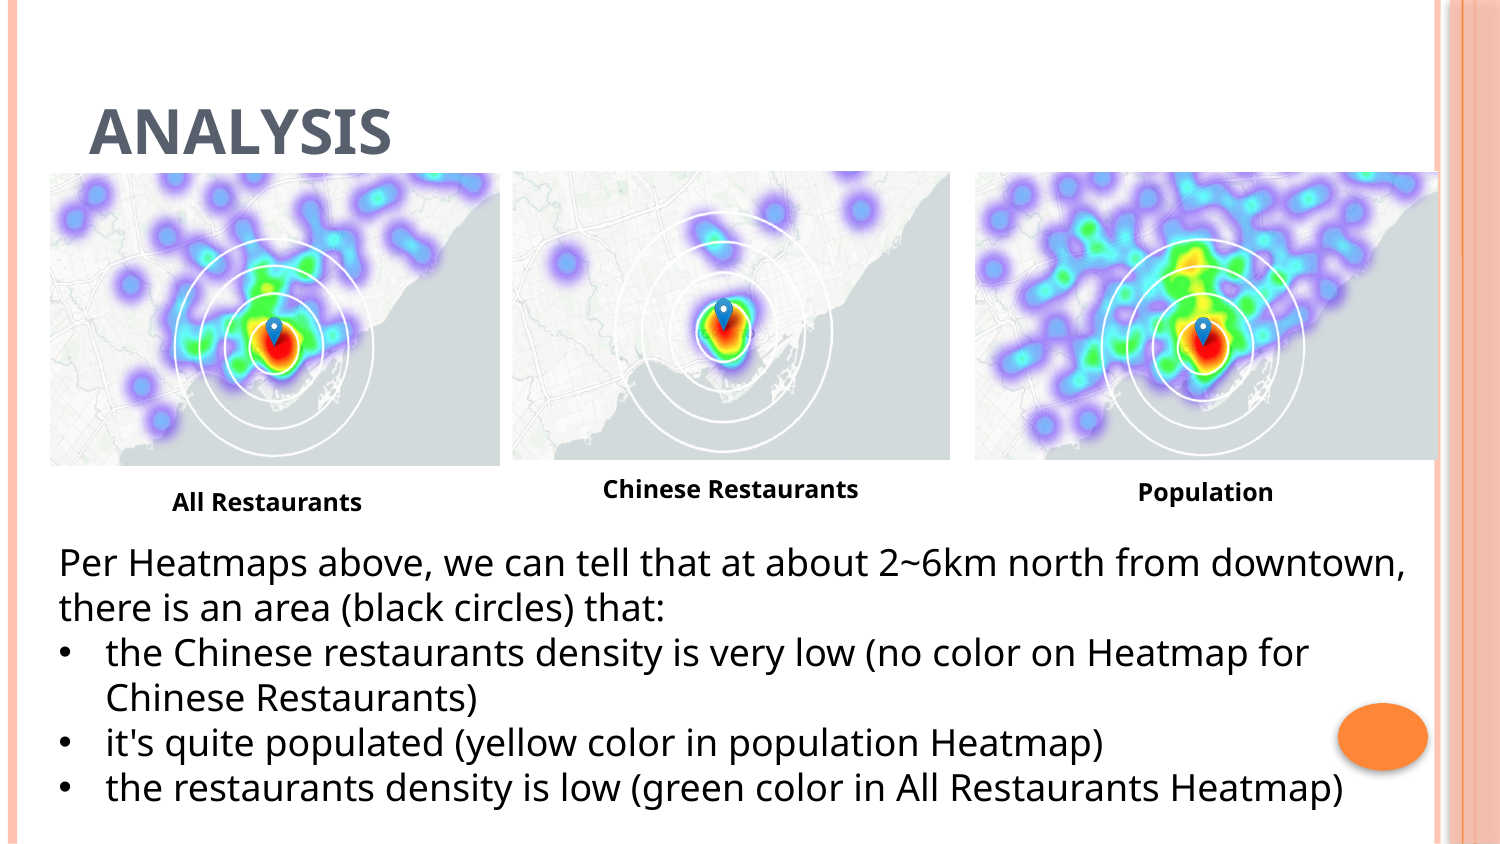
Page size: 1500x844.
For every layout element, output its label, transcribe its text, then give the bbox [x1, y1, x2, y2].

text_box Chinese Restaurants [587, 469, 875, 512]
text_box Population [1122, 469, 1290, 514]
title Analysis [75, 33, 1300, 175]
text_box Per Heatmaps above, we can tell that at about 2~6km north from downtown, there is an area (black circles) that: the Chinese restaurants density is very low (no color on Heatmap for Chinese Restaurants) it's quite populated (yellow color in population Heatmap) the restaurants density is low (green color in All Restaurants Heatmap) [43, 531, 1438, 817]
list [49, 172, 501, 466]
picture [511, 171, 951, 460]
text_box All Restaurants [157, 478, 378, 524]
picture [974, 171, 1438, 460]
